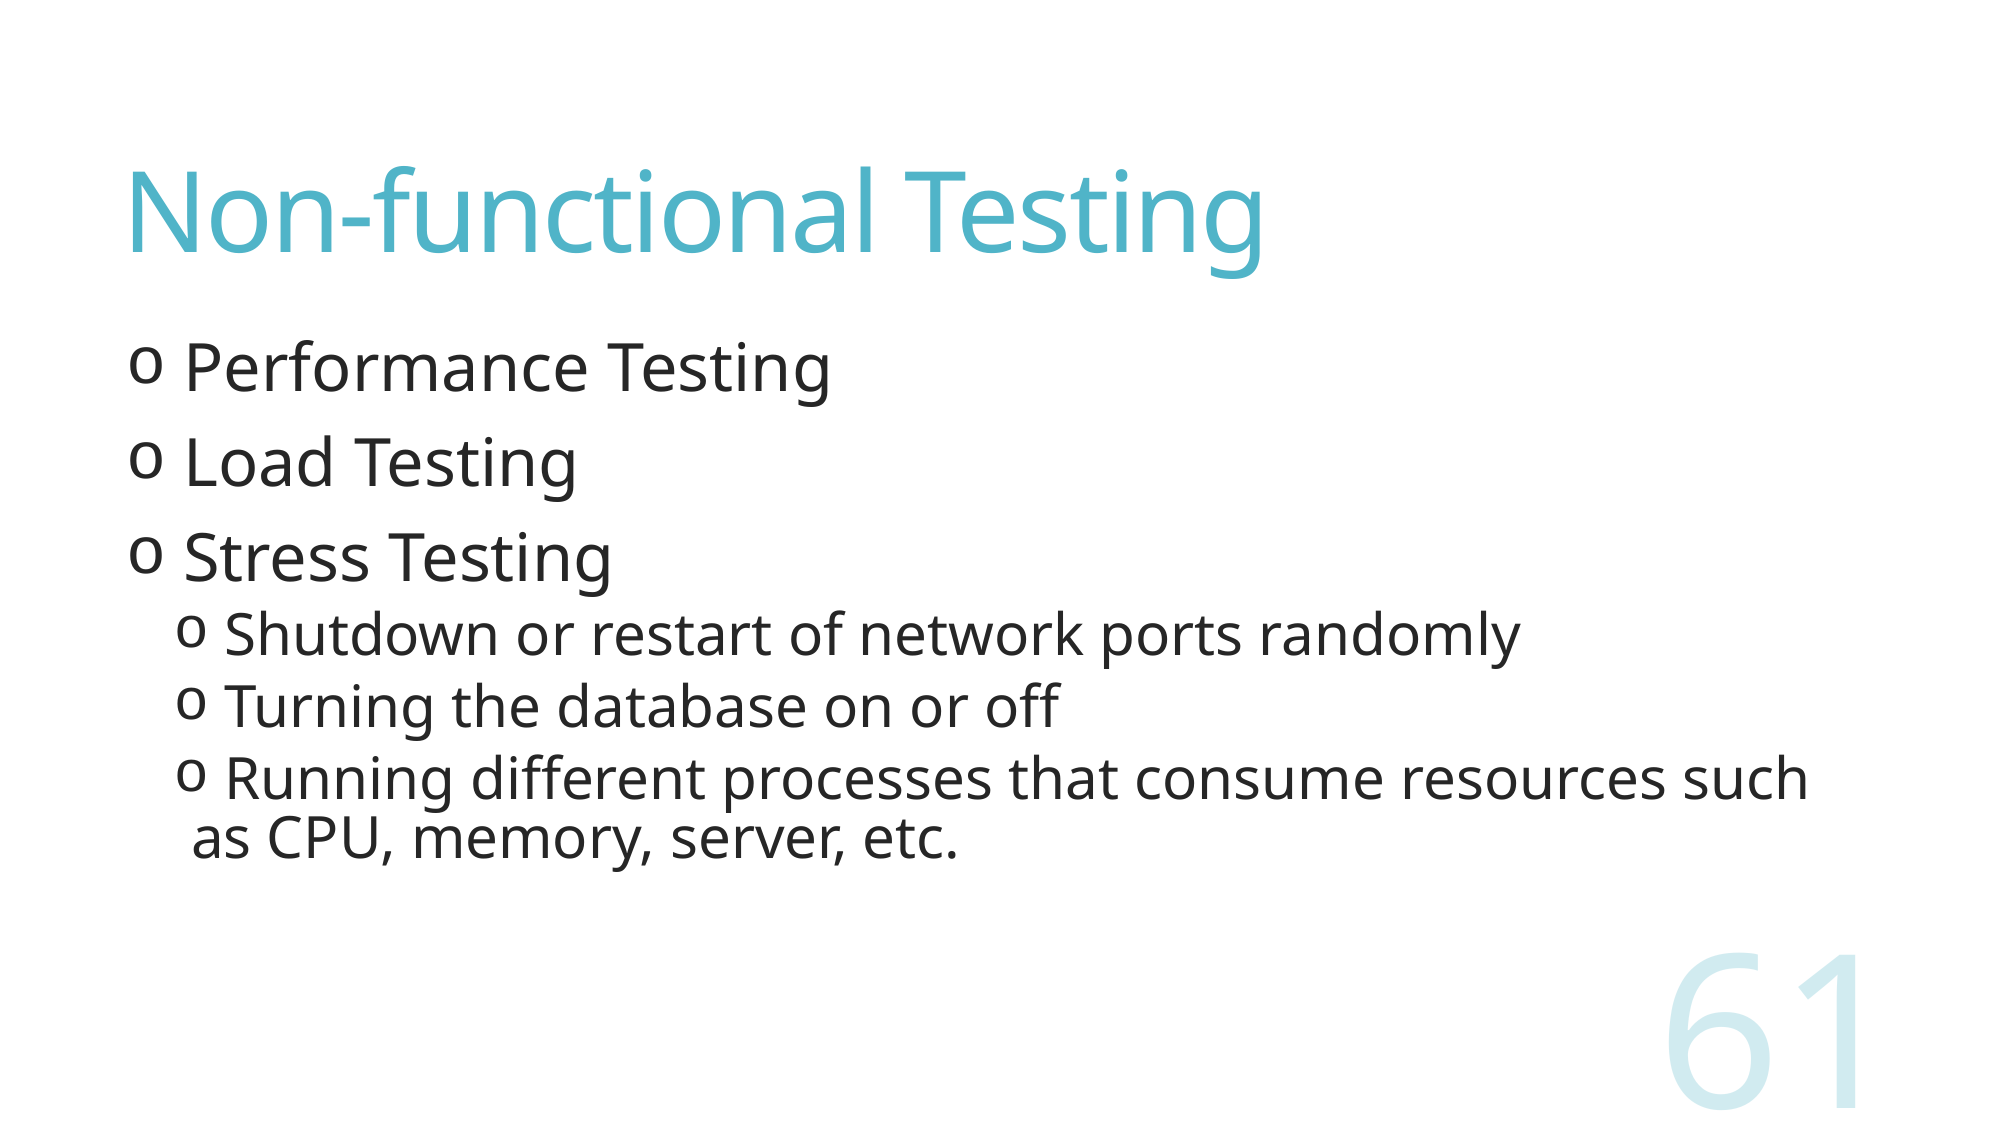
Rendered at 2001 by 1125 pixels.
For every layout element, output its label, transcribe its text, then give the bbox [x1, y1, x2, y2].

list Performance Testing Load Testing Stress Testing Shutdown or restart of network ports randomly Turning the database on or off Running different processes that consume resources such as CPU, memory, server, etc. [111, 329, 1876, 1076]
slide_number 61 [1437, 963, 1918, 1125]
title Non-functional Testing [107, 81, 1875, 354]
